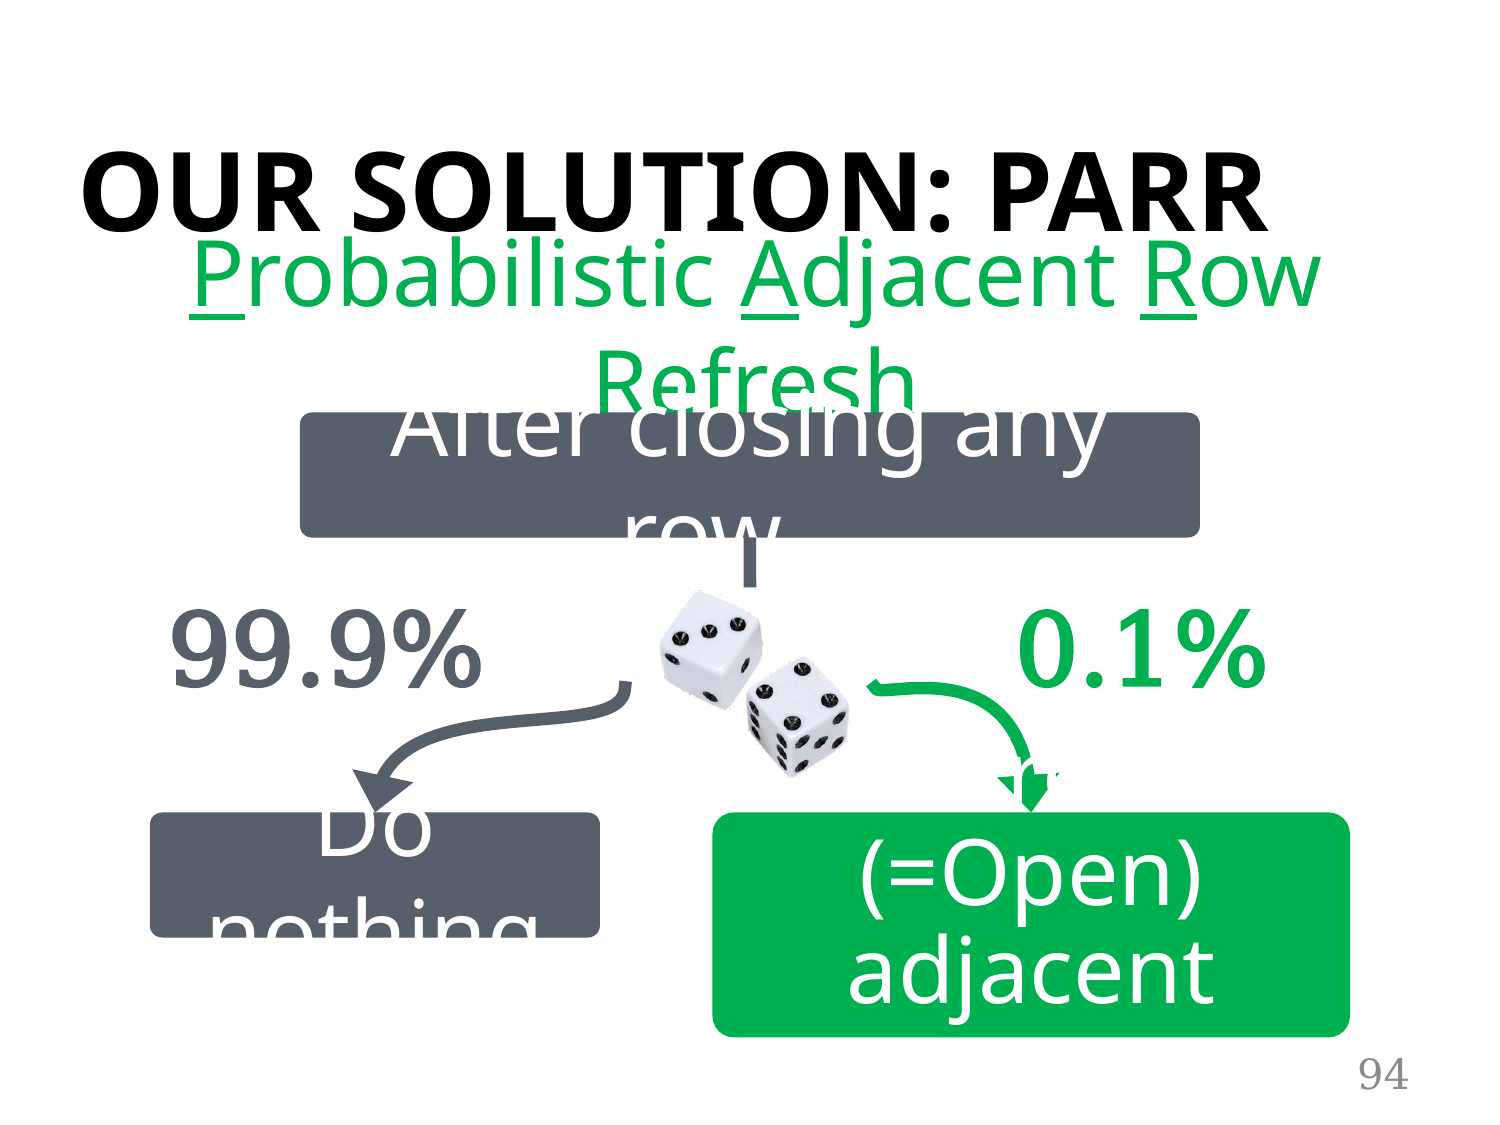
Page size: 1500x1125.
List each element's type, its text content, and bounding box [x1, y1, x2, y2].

text_box 0.1% [1010, 610, 1353, 703]
text_box Refresh (=Open) adjacent rows [710, 810, 1353, 1040]
picture [649, 587, 851, 788]
text_box After closing any row ... [297, 410, 1203, 540]
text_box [874, 687, 1032, 813]
text_box Do nothing [147, 810, 603, 940]
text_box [374, 687, 626, 813]
slide_number 94 [1074, 1042, 1425, 1103]
list Probabilistic Adjacent Row Refresh [99, 249, 1413, 400]
text_box 99.9% [147, 610, 490, 703]
title OUR SOLUTION: PARR [62, 112, 1438, 263]
